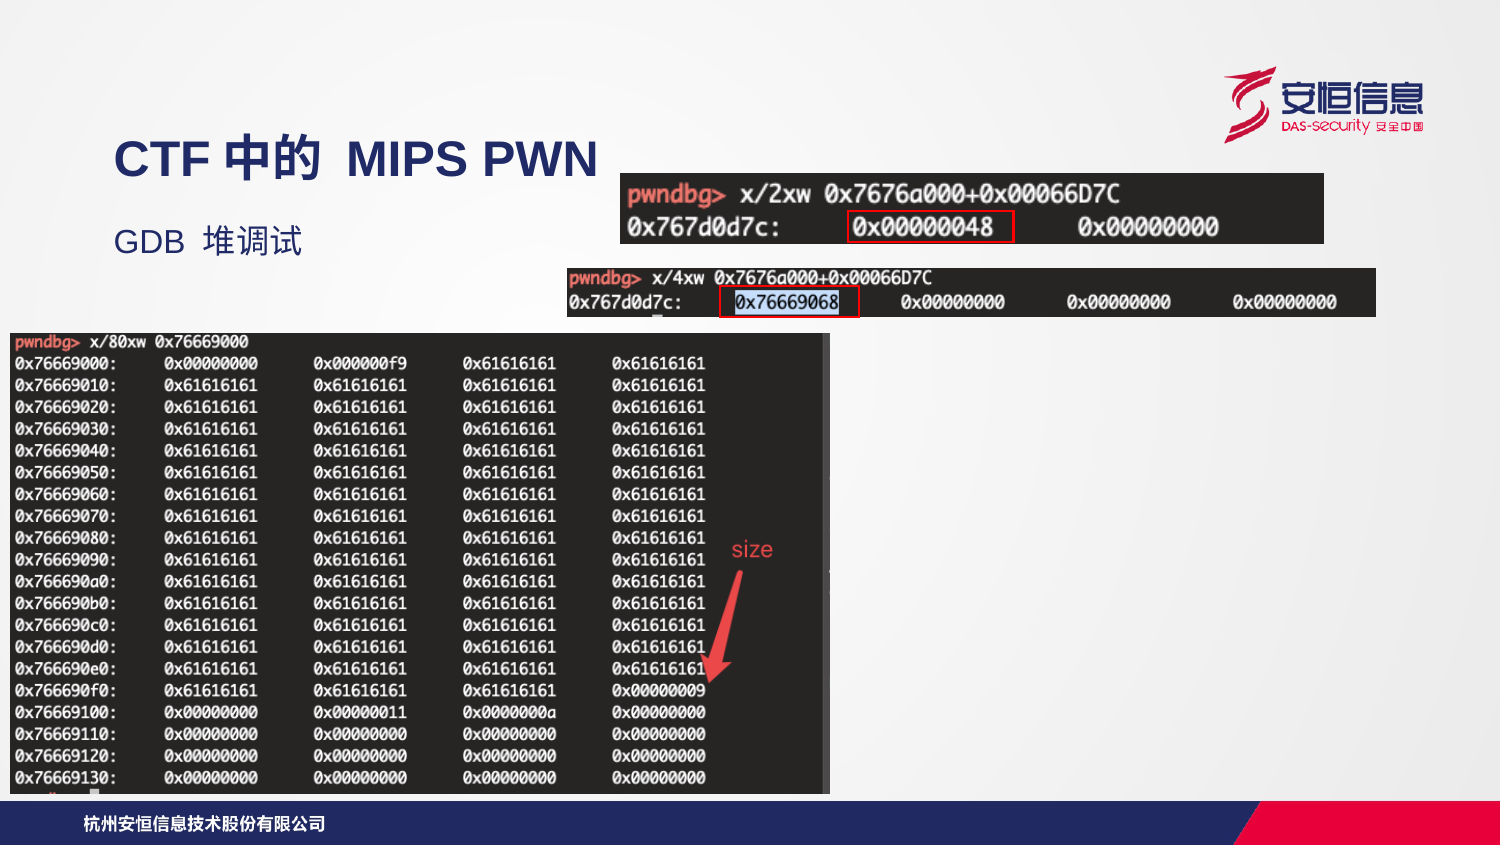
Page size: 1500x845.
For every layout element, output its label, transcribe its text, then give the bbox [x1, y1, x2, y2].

text_box GDB 堆调试 [98, 213, 791, 268]
text_box CTF中的 MIPS PWN [98, 118, 791, 194]
picture [0, 0, 1500, 845]
